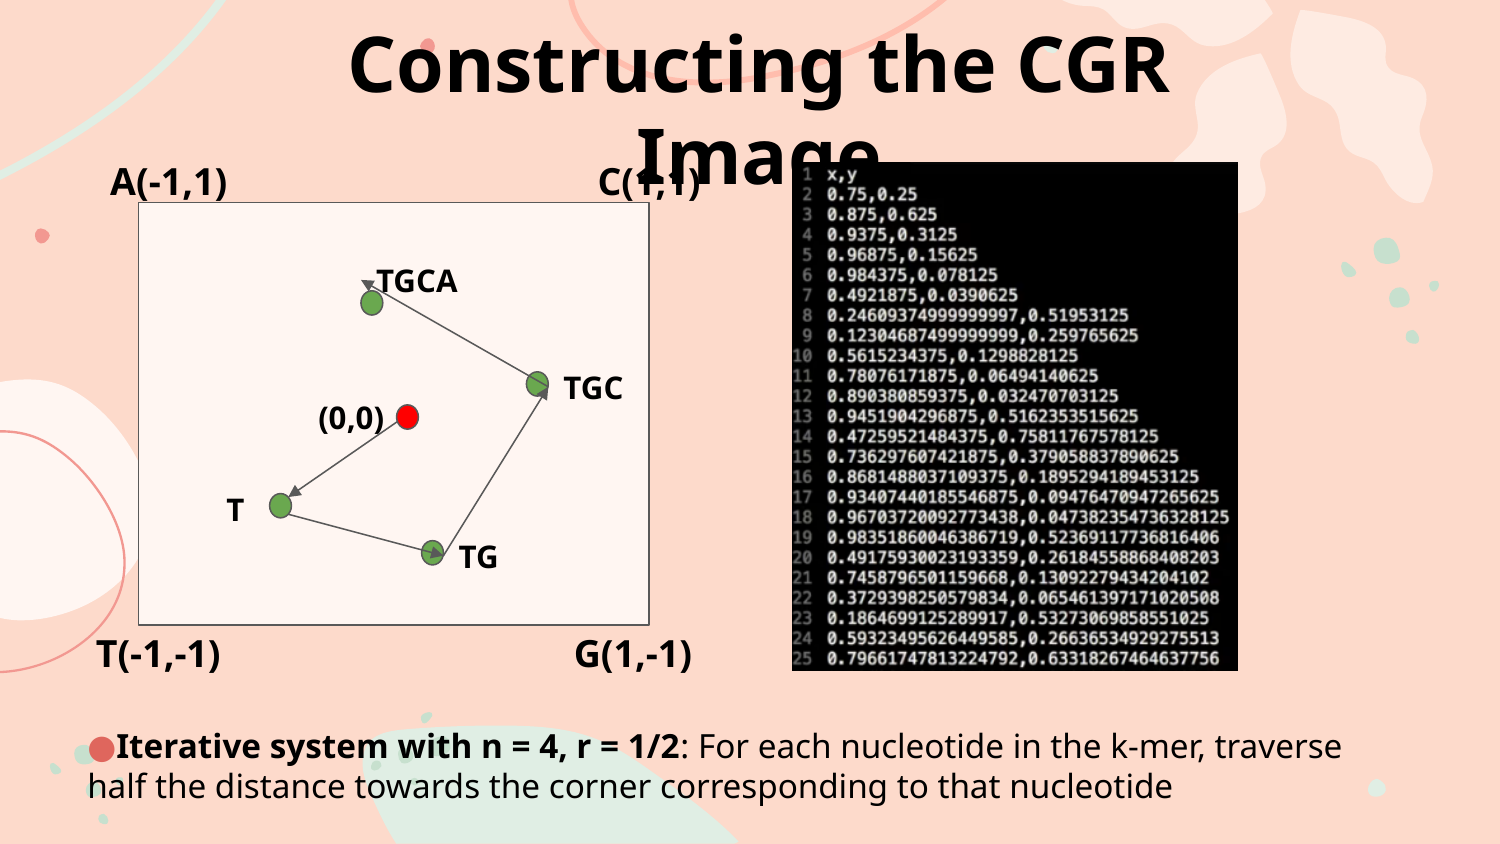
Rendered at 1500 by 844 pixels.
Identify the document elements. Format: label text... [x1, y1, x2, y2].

subtitle Iterative system with n = 4, r = 1/2: For each nucleotide in the k-mer, traverse half the distance towards the corner corresponding to that nucleotide [72, 710, 1388, 823]
picture [792, 162, 1238, 672]
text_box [80, 142, 815, 692]
text_box Constructing the CGR Image [265, 0, 1253, 215]
